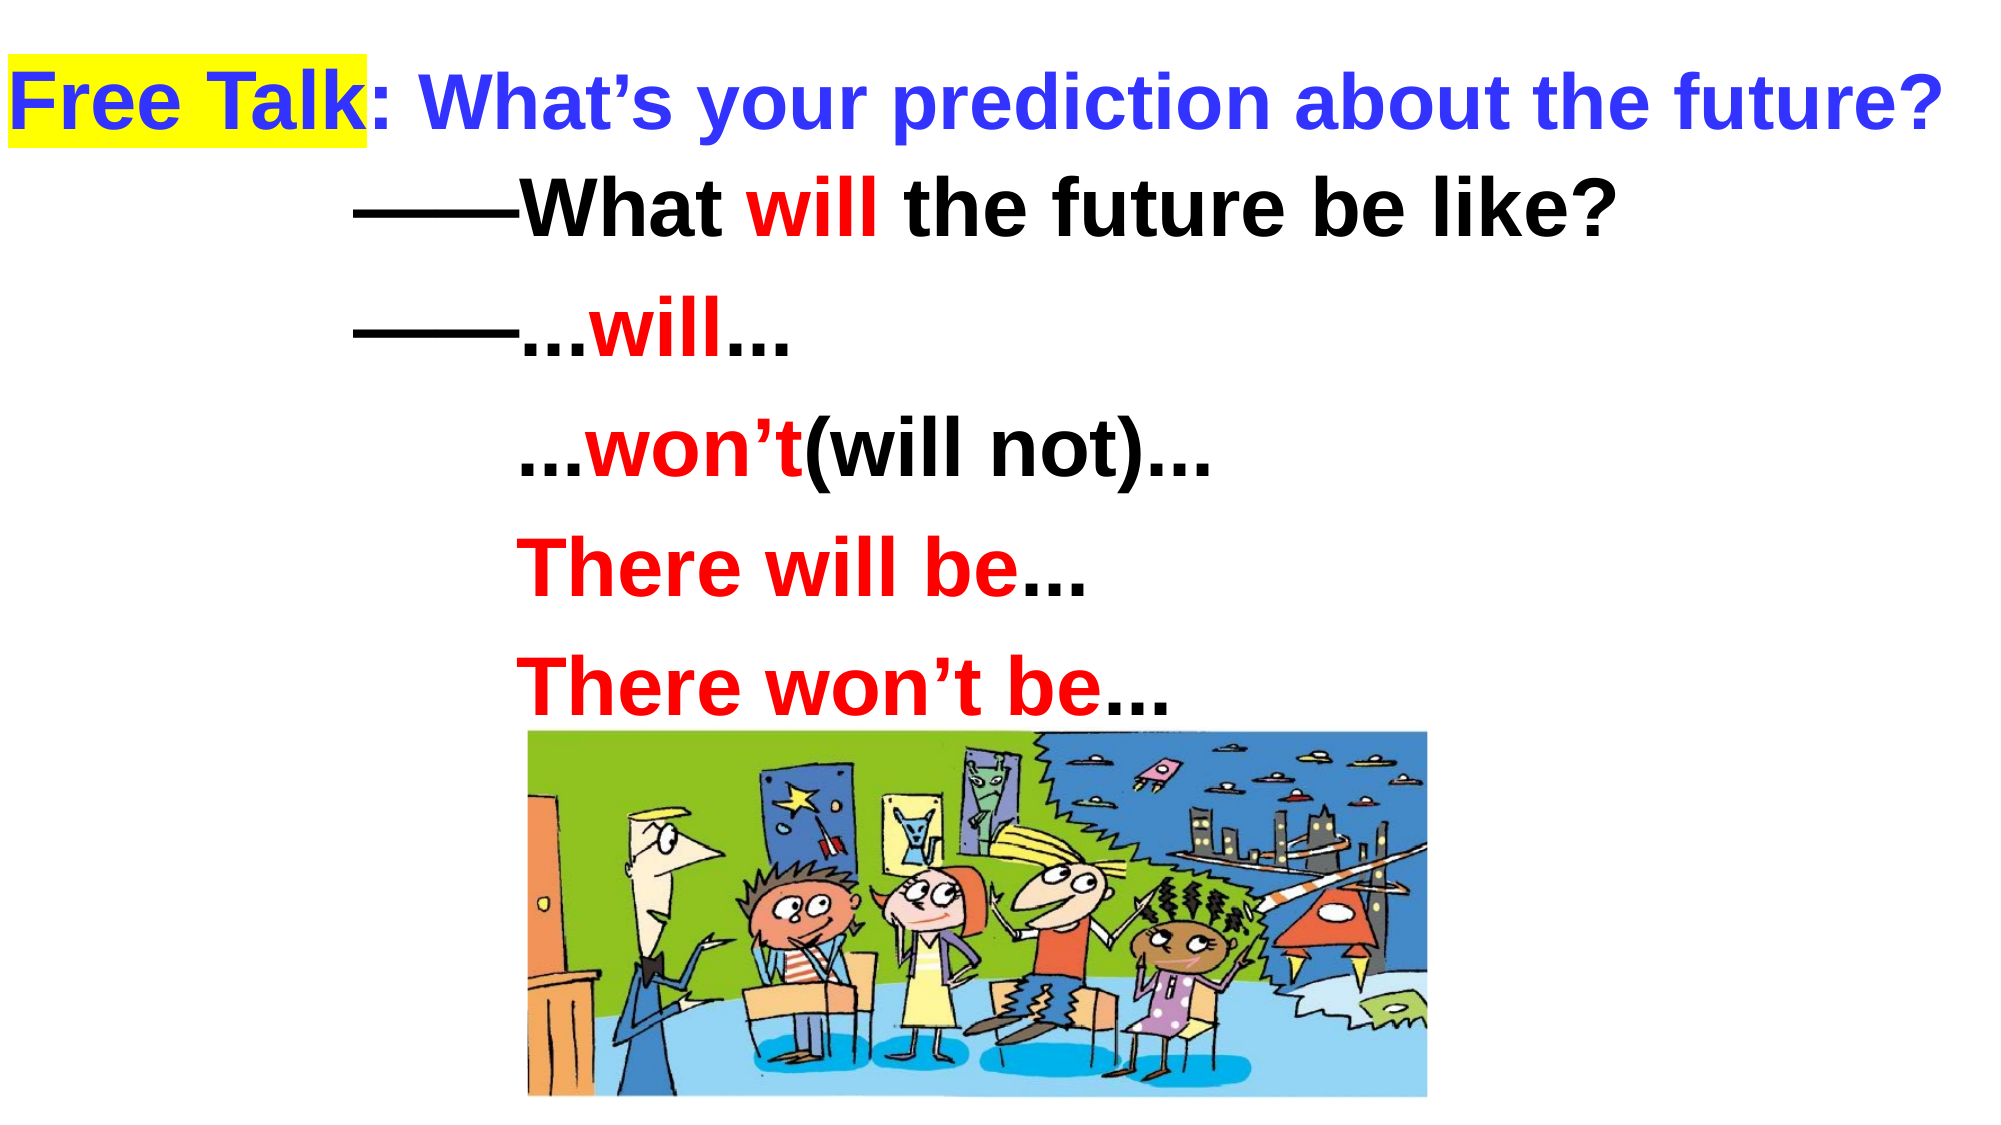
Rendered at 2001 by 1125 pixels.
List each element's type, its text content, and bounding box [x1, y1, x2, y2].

picture [527, 727, 1428, 1104]
text_box Free Talk: What’s your prediction about the future? [0, 19, 1990, 154]
text_box ——What will the future be like? ——...will... ...won’t(will not)... There will be... There won’t be... [338, 125, 1698, 740]
